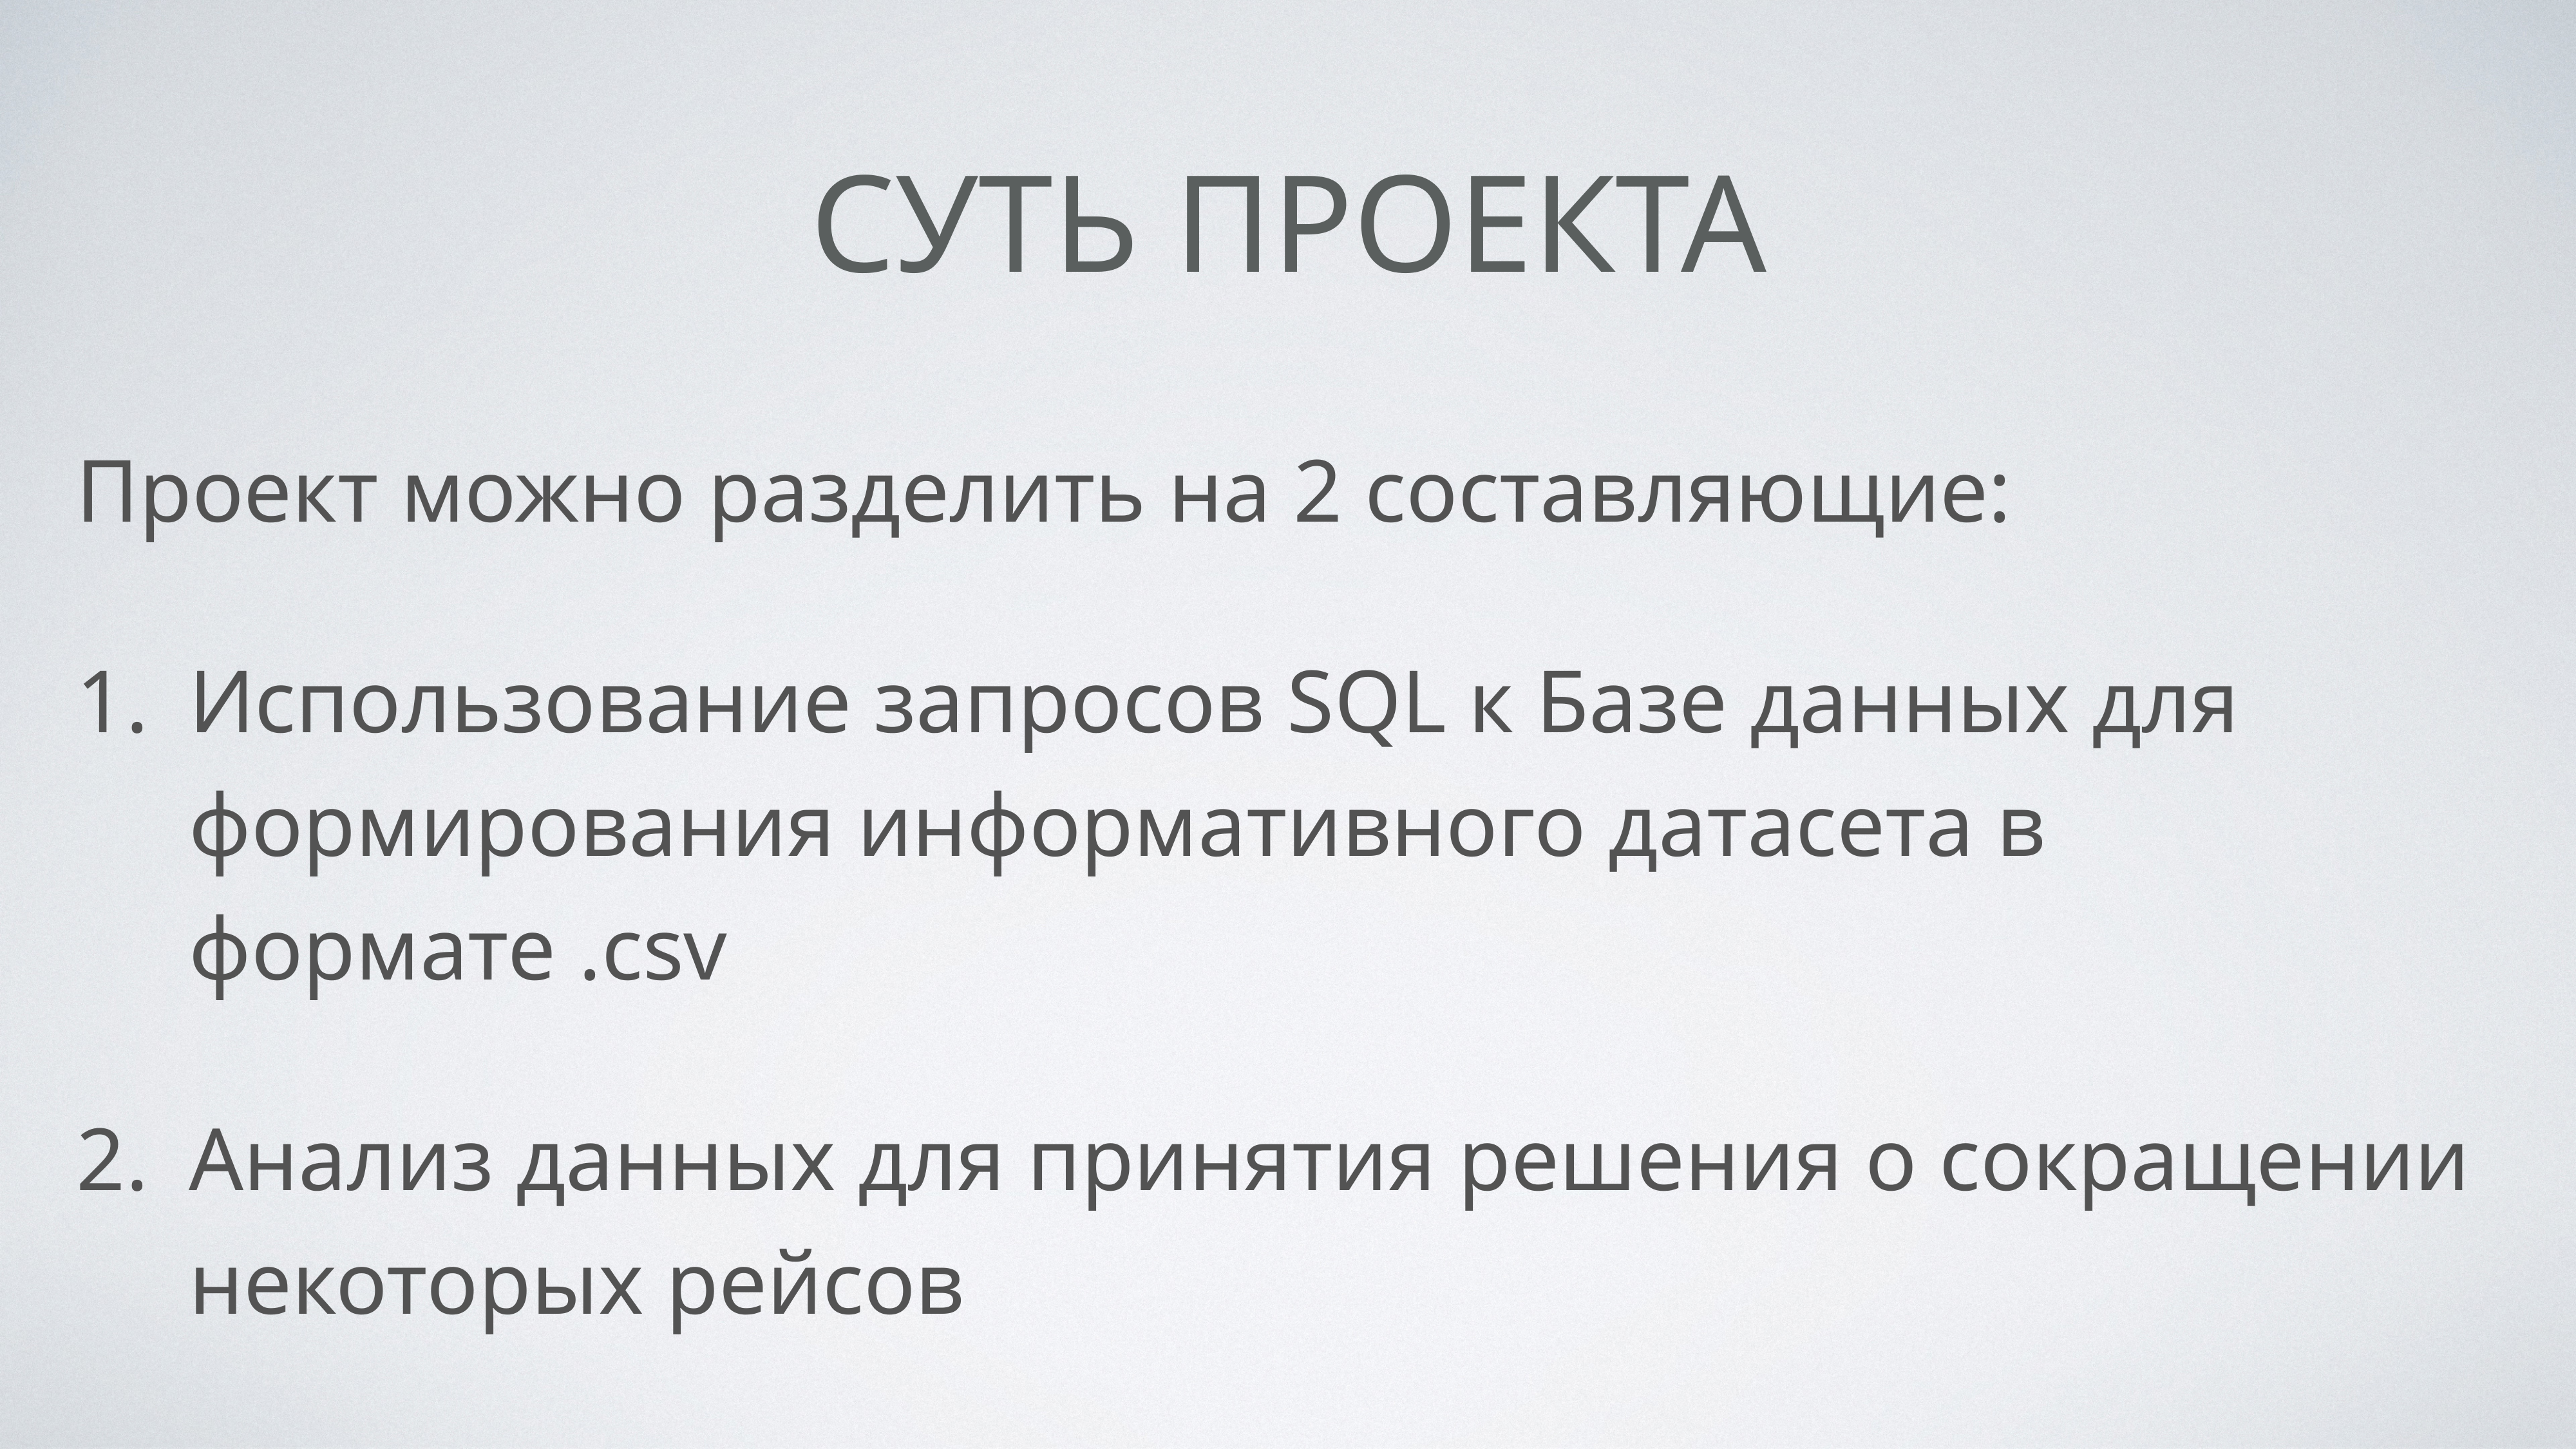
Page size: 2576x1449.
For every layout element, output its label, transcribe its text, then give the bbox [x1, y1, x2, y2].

list Проект можно разделить на 2 составляющие: Использование запросов SQL к Базе данных для формирования информативного датасета в формате .csv Анализ данных для принятия решения о сокращении некоторых рейсов [70, 404, 2507, 1342]
title Суть проекта [70, 37, 2507, 401]
picture [0, 0, 2576, 1449]
